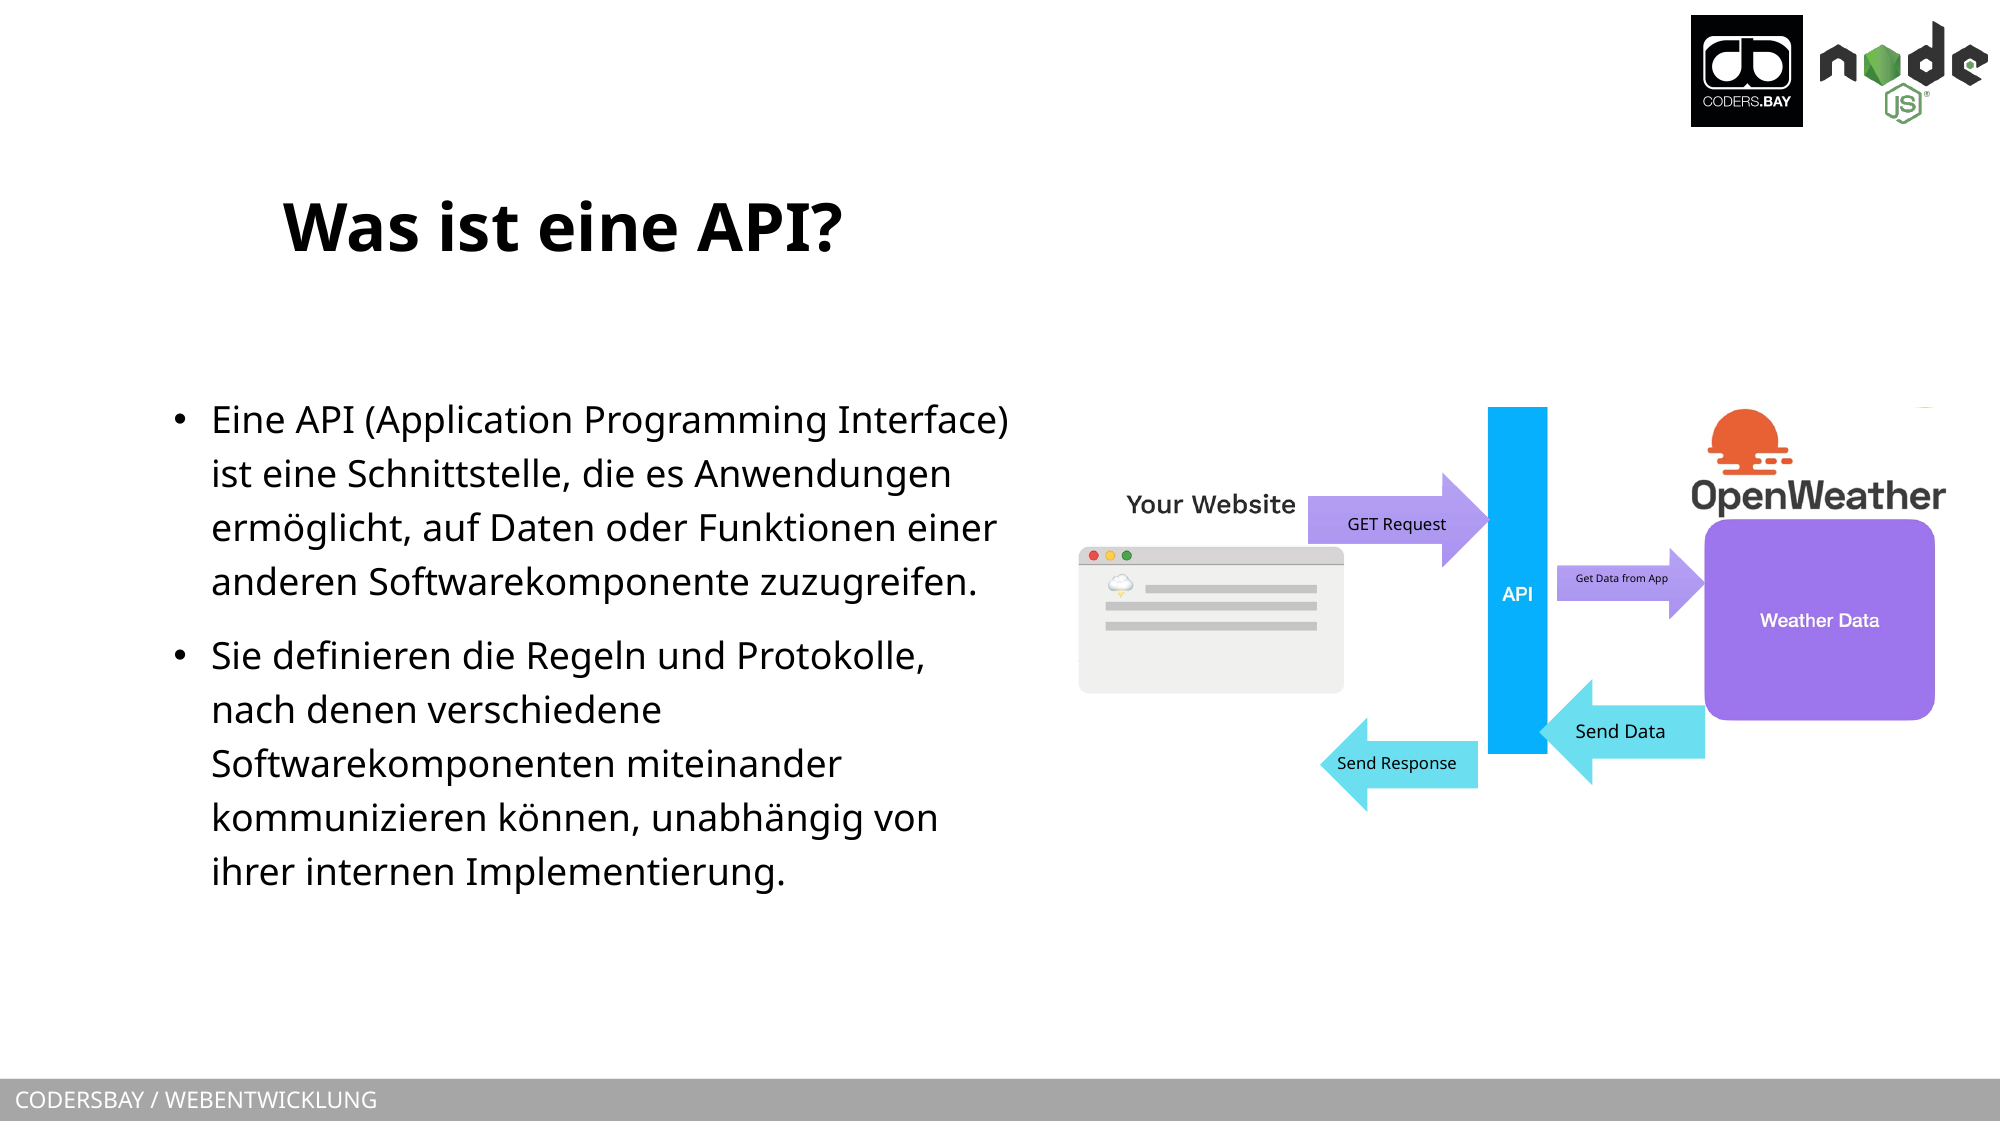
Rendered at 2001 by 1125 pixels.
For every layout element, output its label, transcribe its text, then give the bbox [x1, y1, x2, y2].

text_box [1319, 709, 1478, 819]
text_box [1308, 472, 1490, 579]
title Was ist eine API? [268, 112, 1732, 338]
picture [1820, 21, 1988, 124]
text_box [1557, 547, 1706, 654]
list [1060, 407, 1959, 754]
text_box Eine API (Application Programming Interface) ist eine Schnittstelle, die es Anwendungen ermöglicht, auf Daten oder Funktionen einer anderen Softwarekomponente zuzugreifen. Sie definieren die Regeln und Protokolle, nach denen verschiedene Softwarekomponenten miteinander kommunizieren können, unabhängig von ihrer internen Implementierung. [158, 379, 1035, 1058]
picture [1691, 15, 1803, 127]
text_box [1539, 678, 1706, 786]
